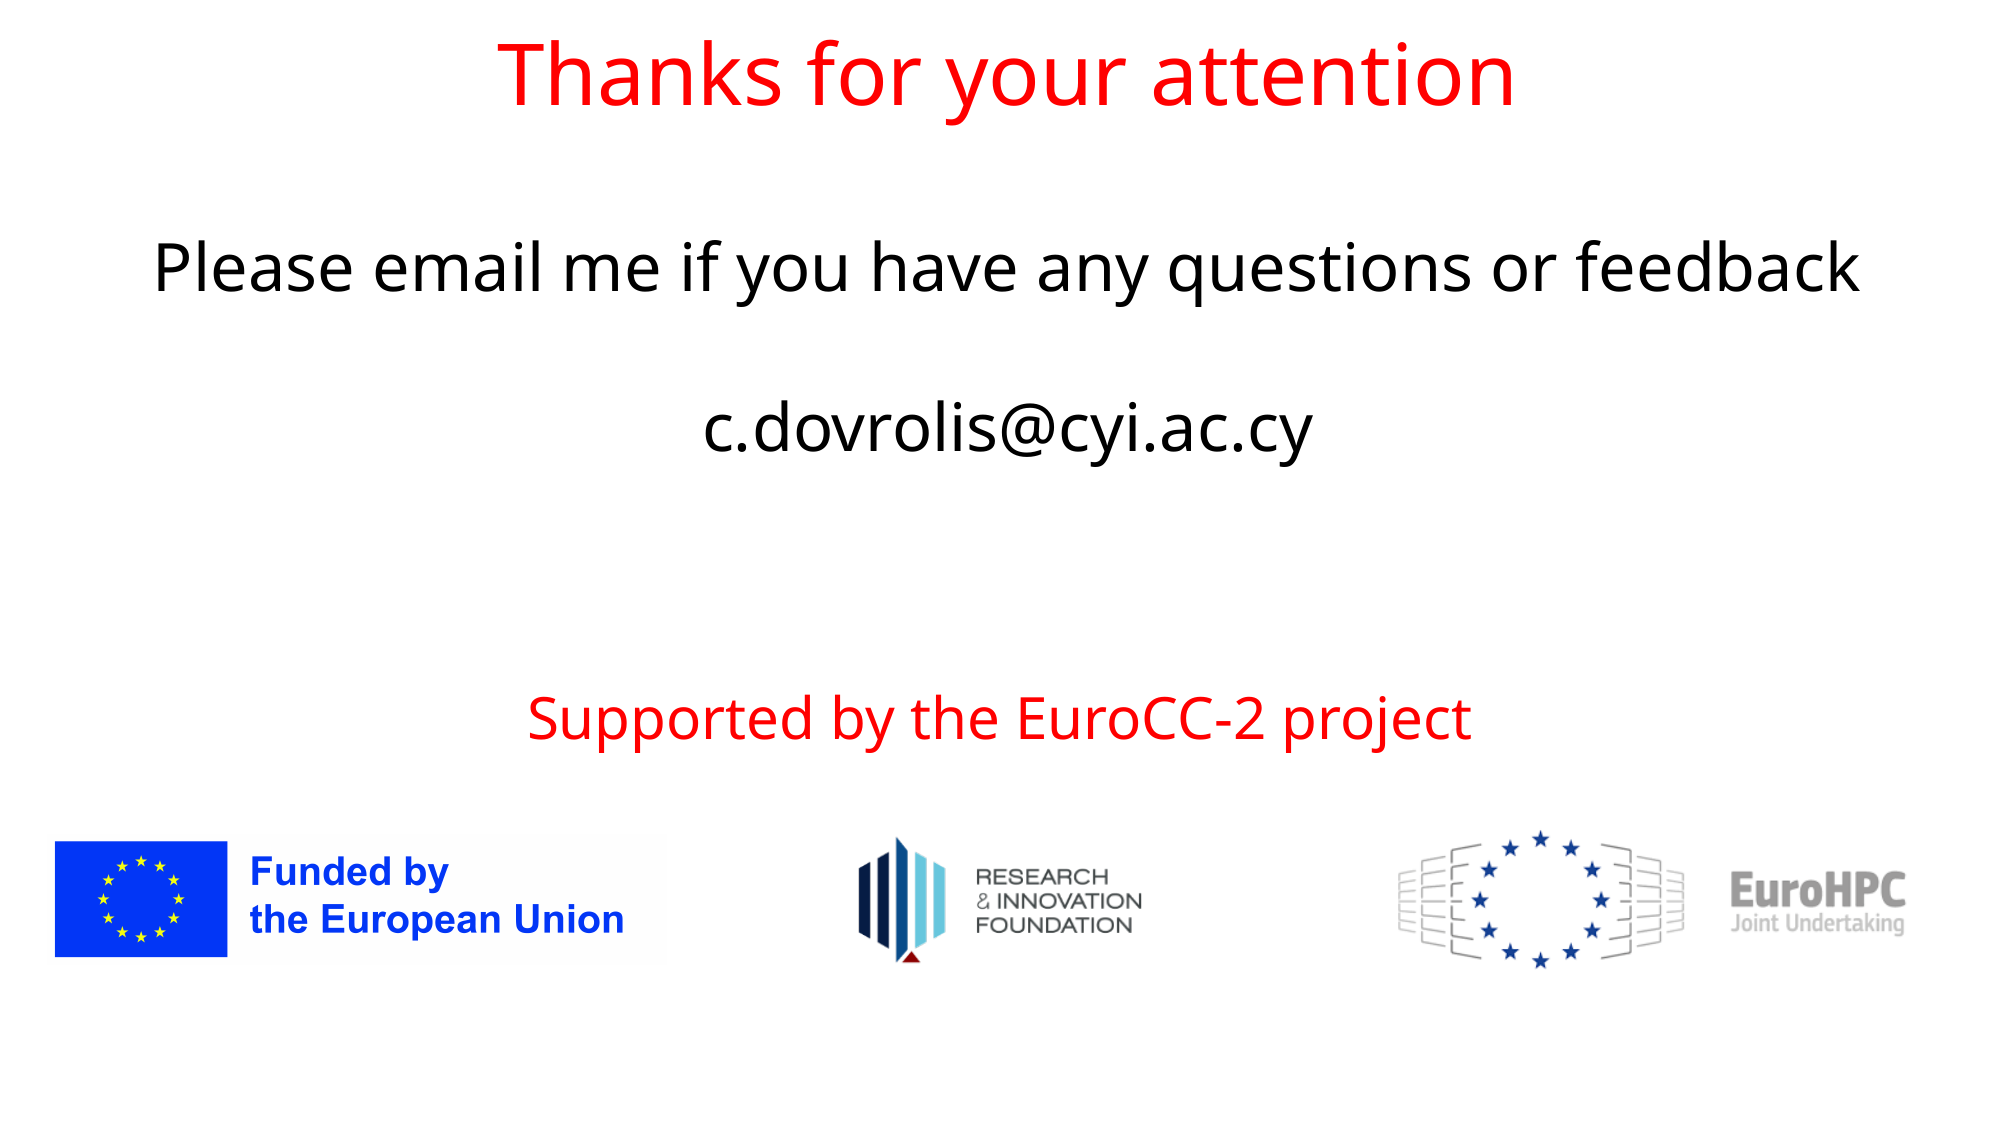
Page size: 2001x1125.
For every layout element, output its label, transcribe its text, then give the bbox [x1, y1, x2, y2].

title Thanks for your attention Please email me if you have any questions or feedback c.dovrolis@cyi.ac.cy [103, 166, 1914, 485]
picture [817, 795, 1183, 1004]
picture [47, 834, 668, 965]
text_box Supported by the EuroCC-2 project [512, 673, 1488, 759]
picture [1391, 820, 1914, 979]
